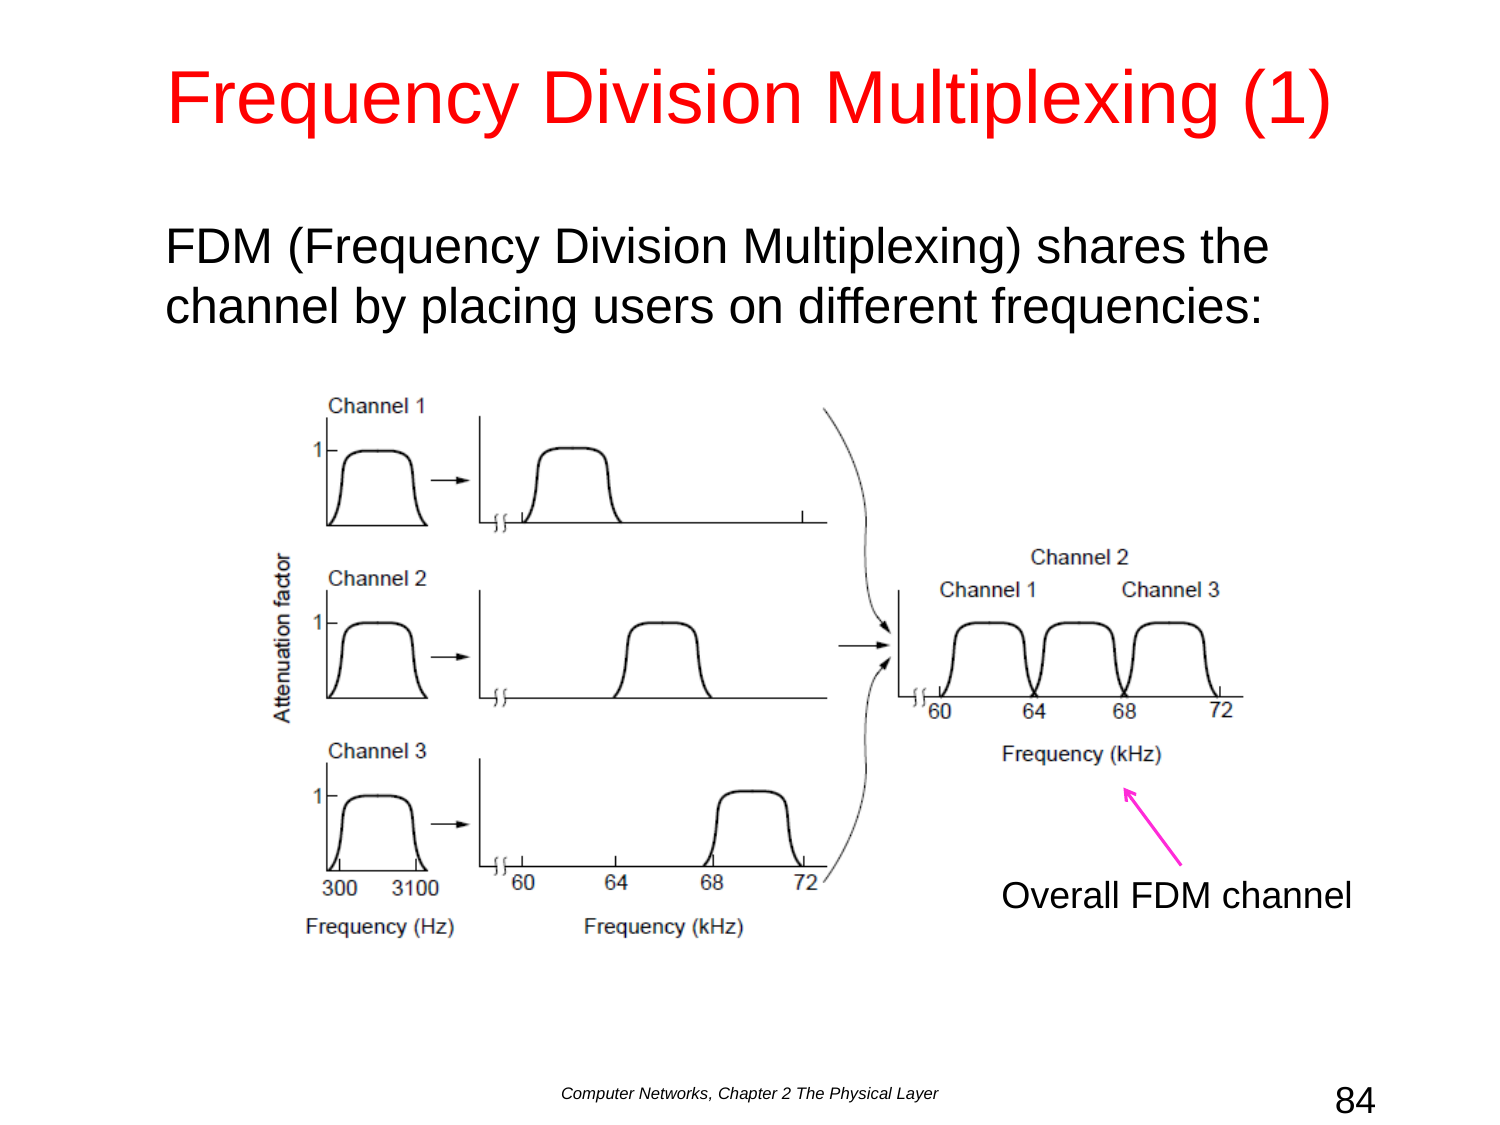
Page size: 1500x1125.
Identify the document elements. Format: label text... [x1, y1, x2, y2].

title Frequency Division Multiplexing (1) [0, 0, 1500, 188]
list FDM (Frequency Division Multiplexing) shares the channel by placing users on different frequencies: [150, 206, 1428, 961]
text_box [240, 377, 1371, 1000]
footer Computer Networks, Chapter 2 The Physical Layer [0, 1074, 1500, 1125]
